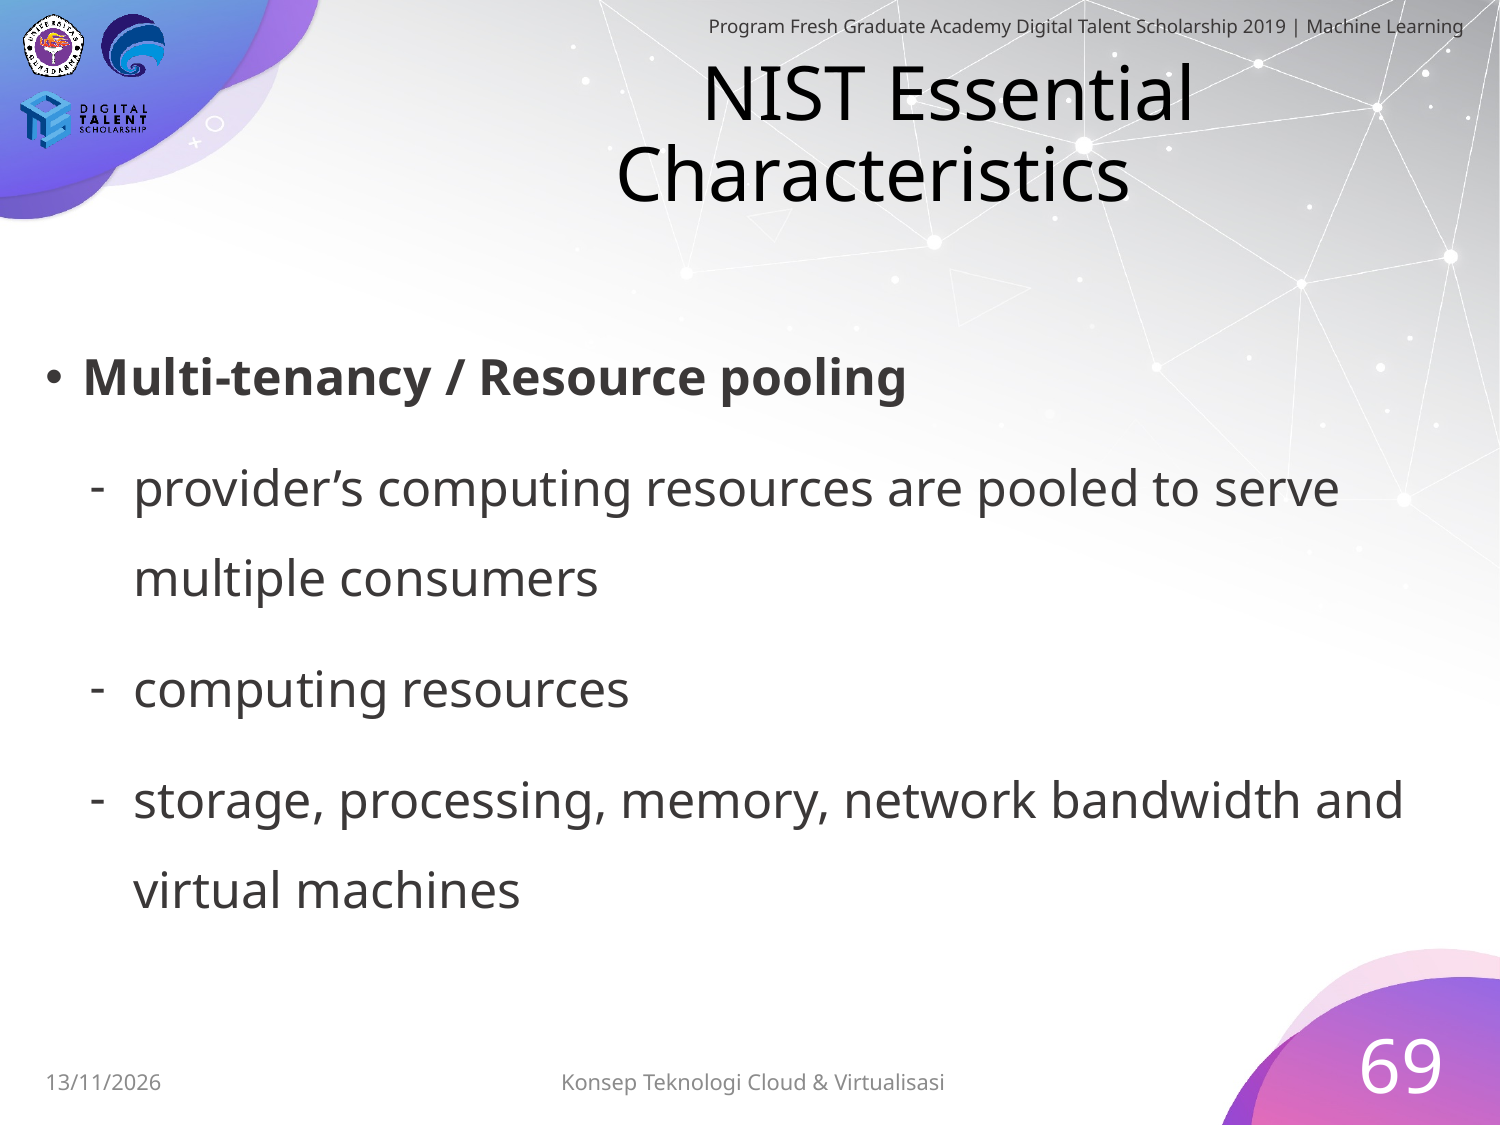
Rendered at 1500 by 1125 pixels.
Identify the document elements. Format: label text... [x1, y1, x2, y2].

picture [0, 0, 1500, 1125]
title NIST Essential Characteristics [271, 66, 1477, 207]
slide_number 69 [1327, 1025, 1477, 1115]
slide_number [30, 1053, 272, 1114]
list Multi-tenancy / Resource pooling provider’s computing resources are pooled to serve multiple consumers computing resources storage, processing, memory, network bandwidth and virtual machines [30, 238, 1477, 996]
footer Konsep Teknologi Cloud & Virtualisasi [386, 1053, 1121, 1114]
